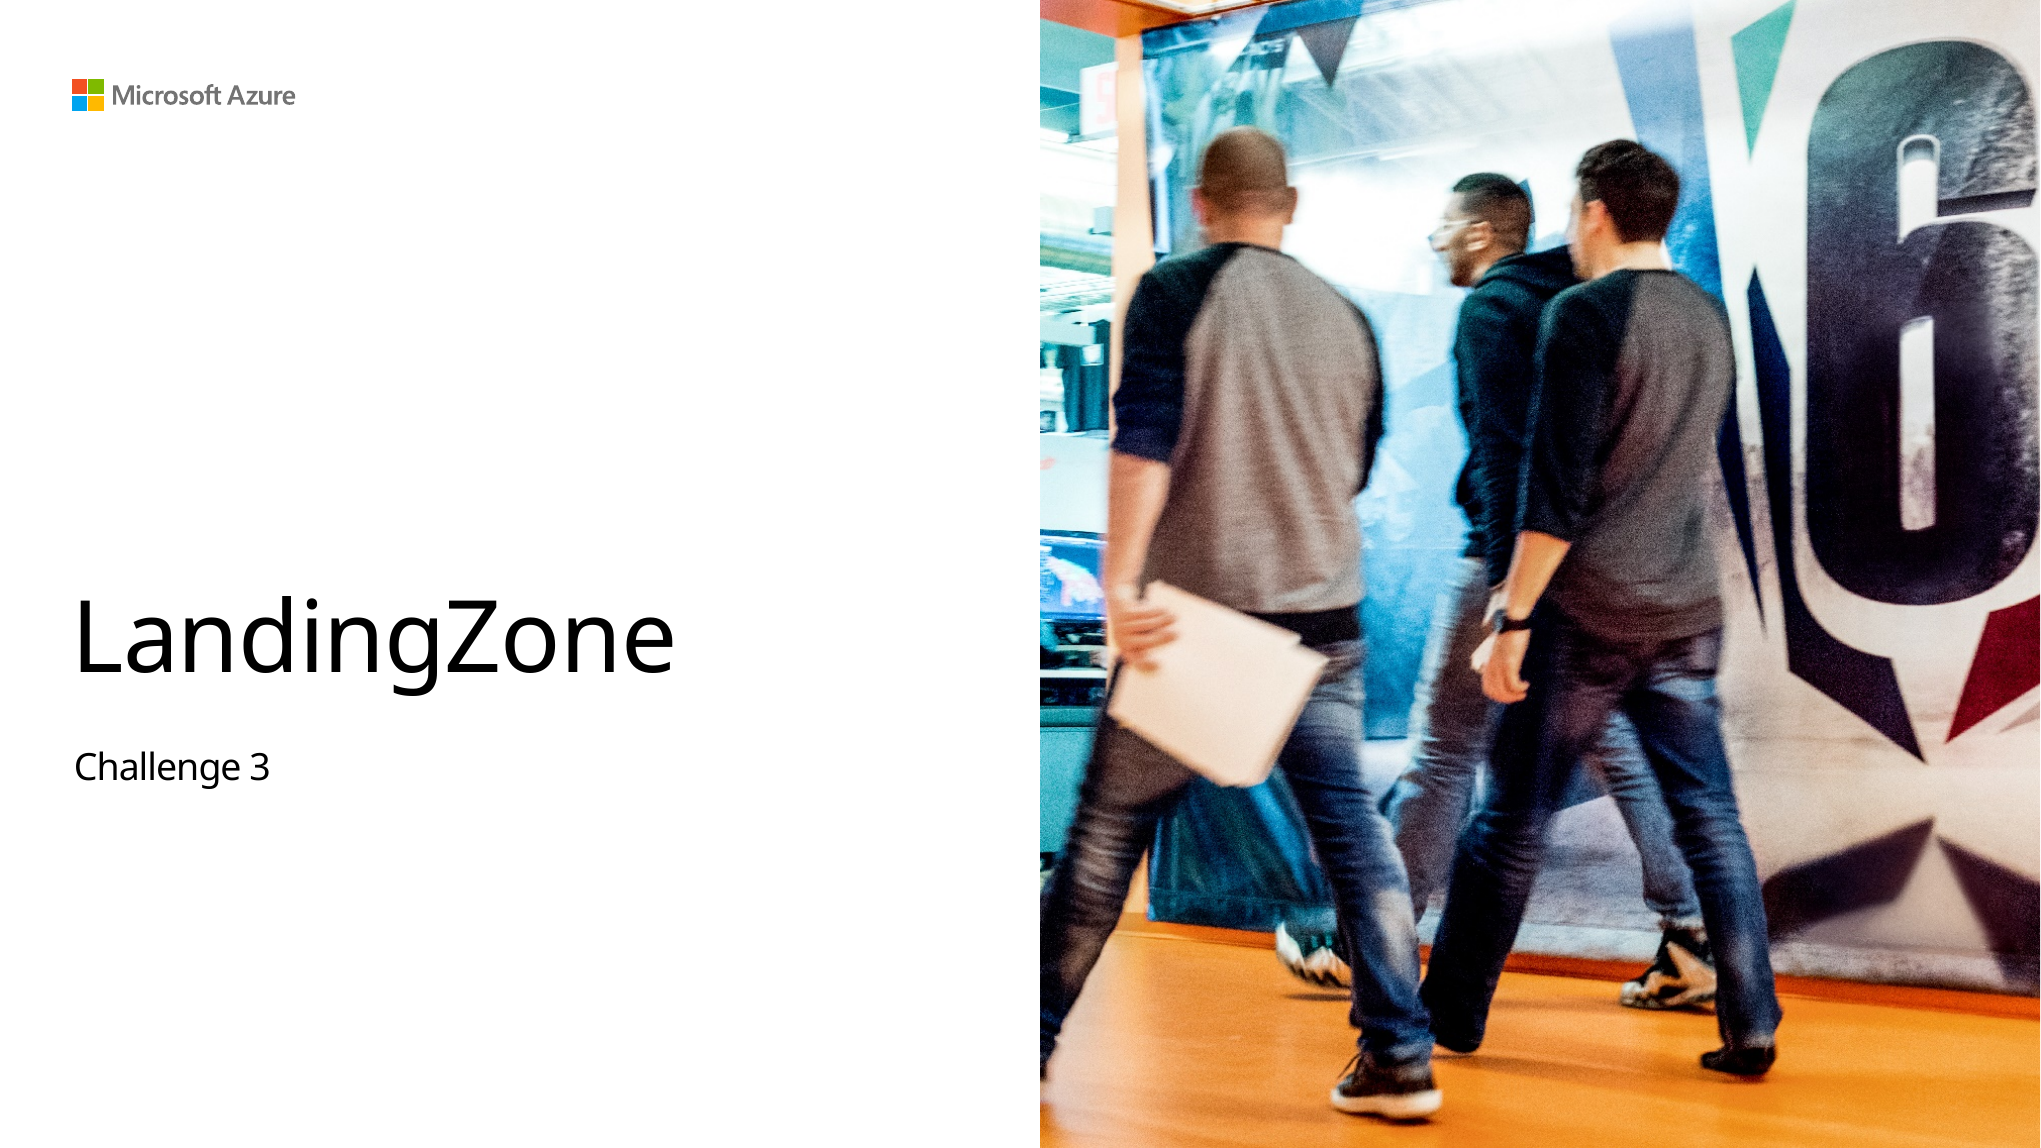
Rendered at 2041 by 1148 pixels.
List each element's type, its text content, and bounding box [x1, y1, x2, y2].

picture [1343, 0, 1354, 6]
title LandingZone [71, 423, 981, 724]
picture [1040, 0, 2041, 1148]
picture [1316, 0, 1327, 4]
list Challenge 3 [74, 727, 980, 804]
